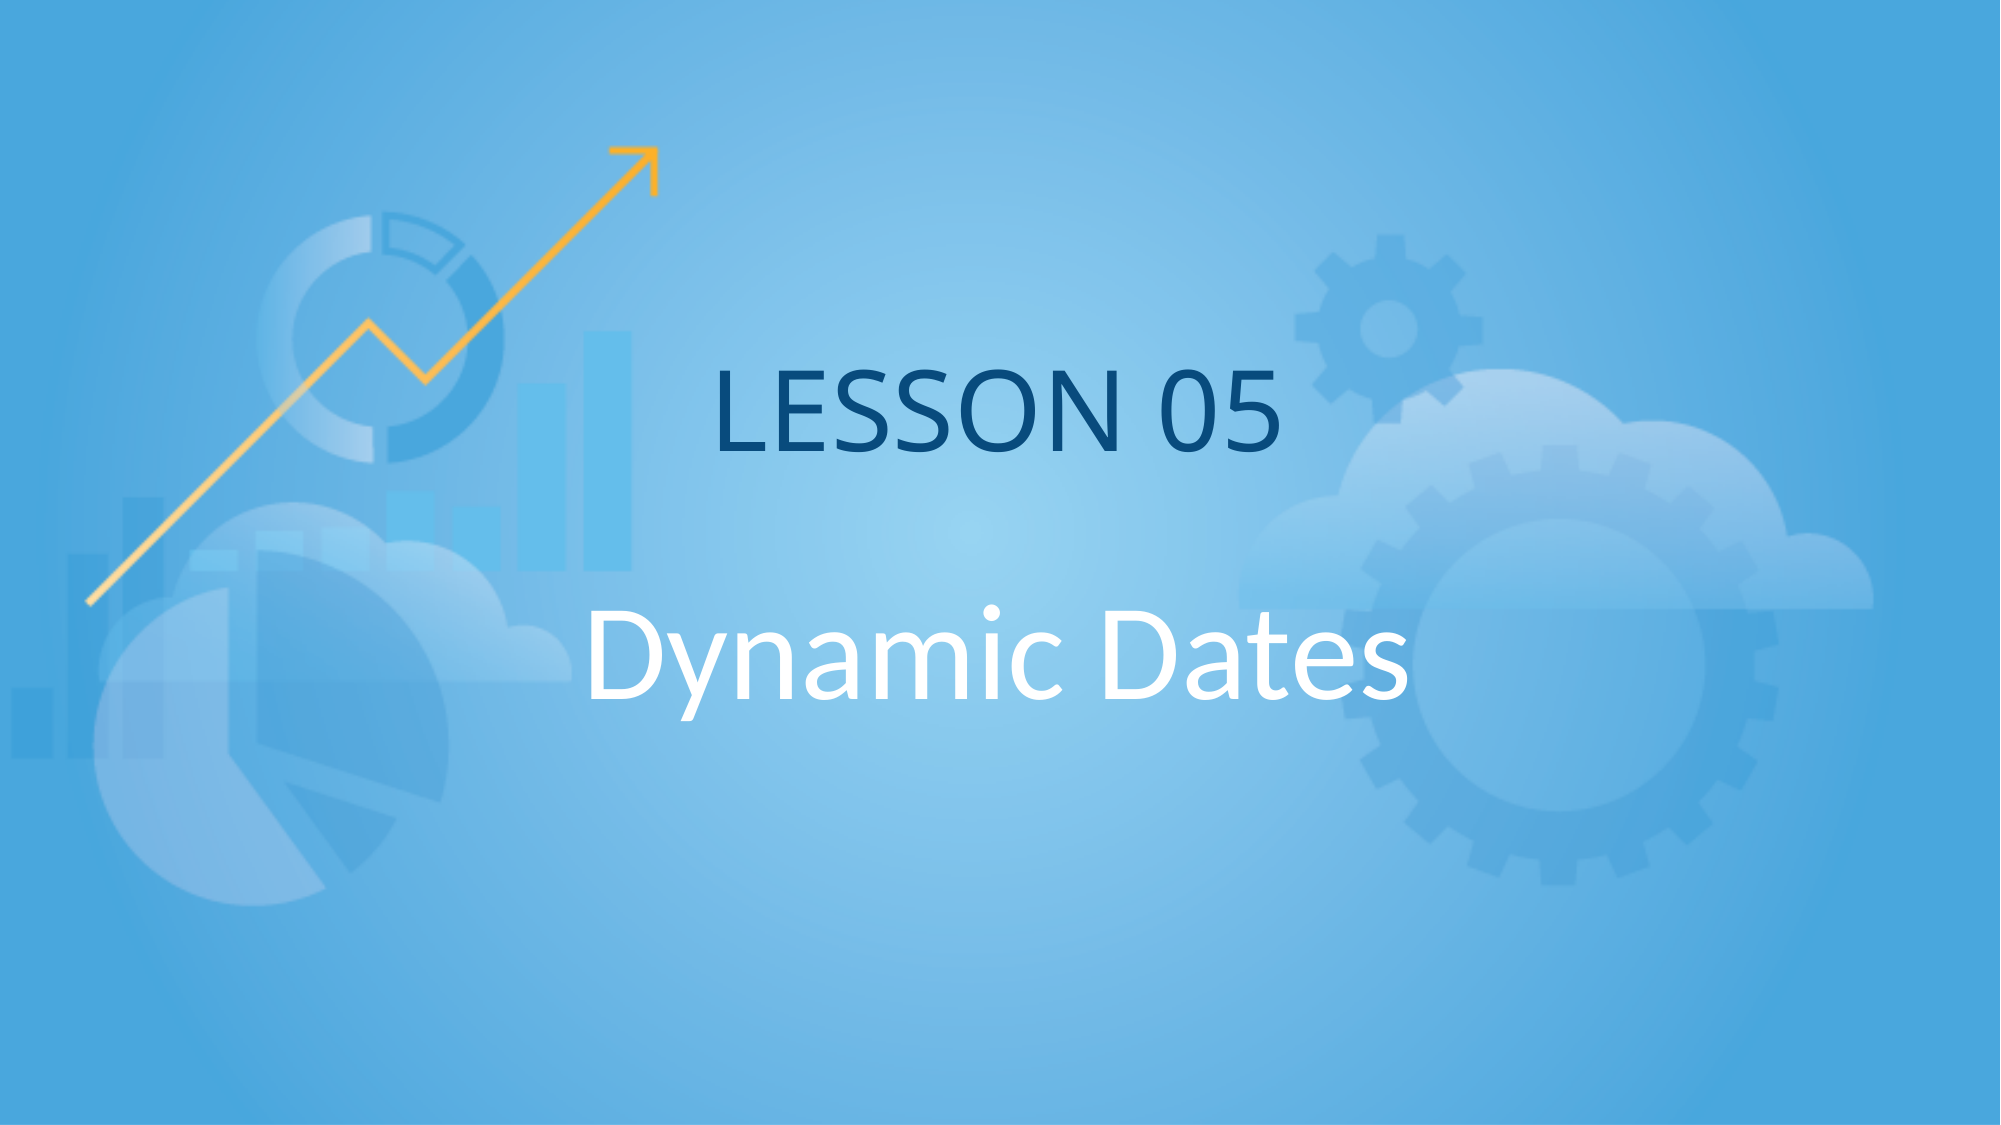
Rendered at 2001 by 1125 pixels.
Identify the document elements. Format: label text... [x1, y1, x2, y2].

picture [0, 0, 2000, 1125]
title LESSON 05 [68, 306, 1928, 524]
list Dynamic Dates [68, 573, 1928, 1014]
